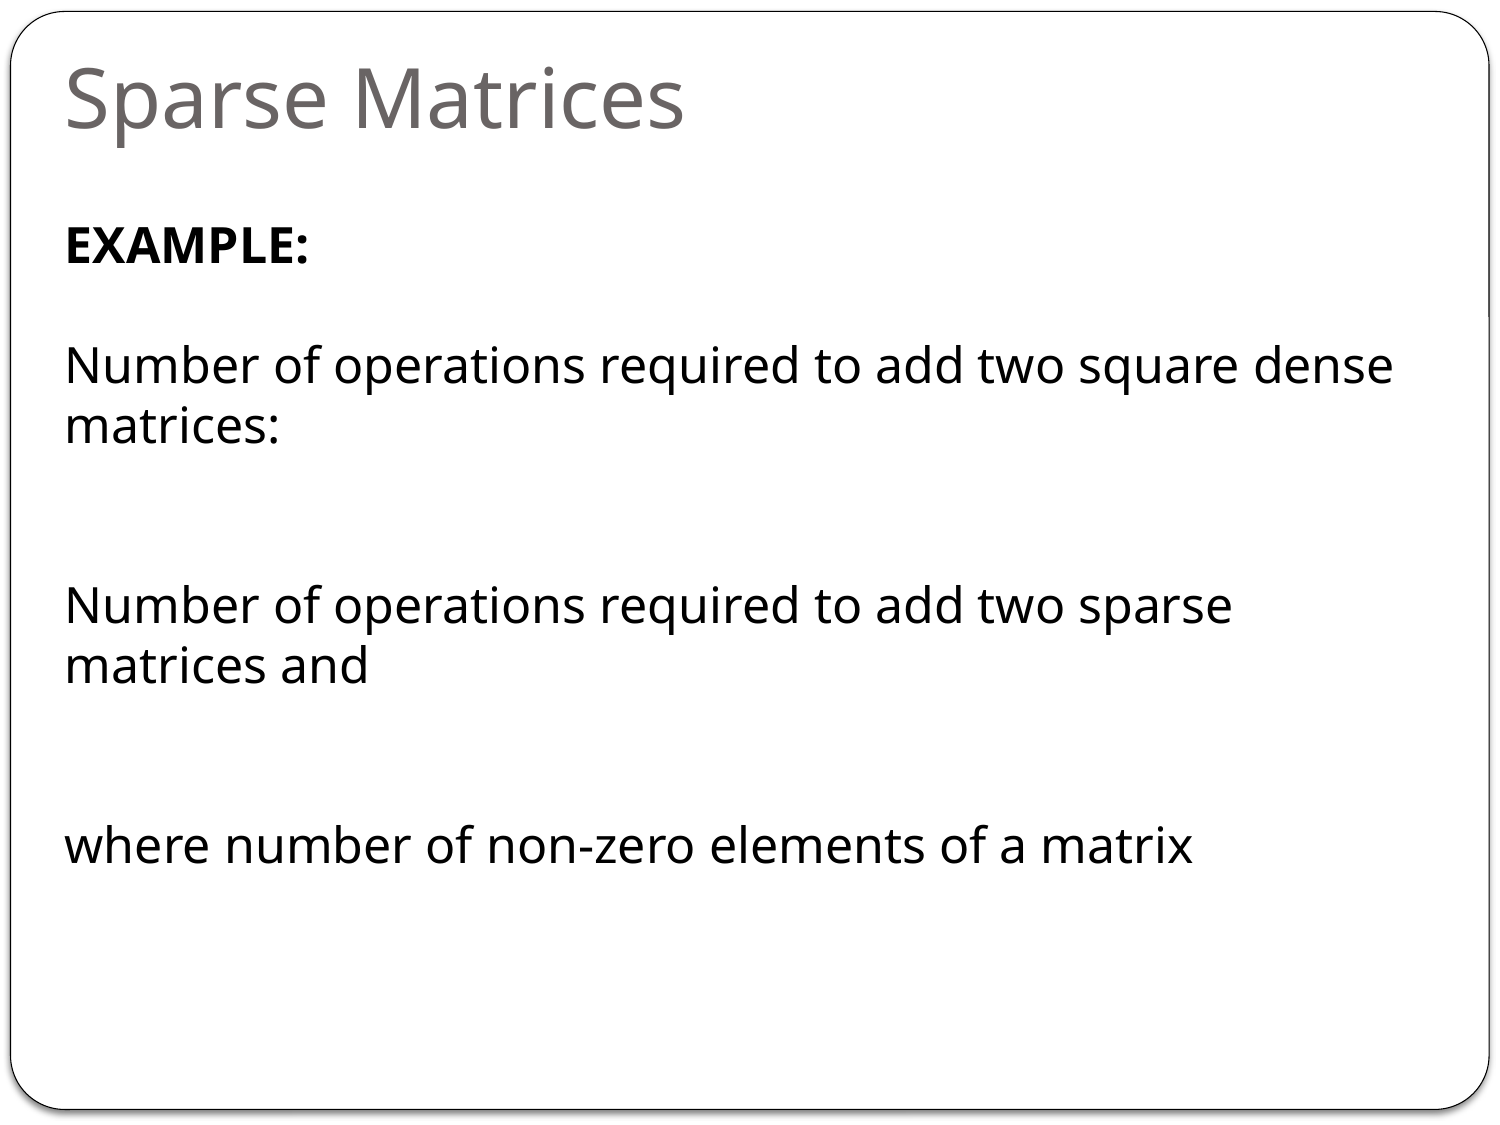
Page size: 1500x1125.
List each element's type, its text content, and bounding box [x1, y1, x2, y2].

text_box Sparse Matrices [50, 37, 1393, 153]
